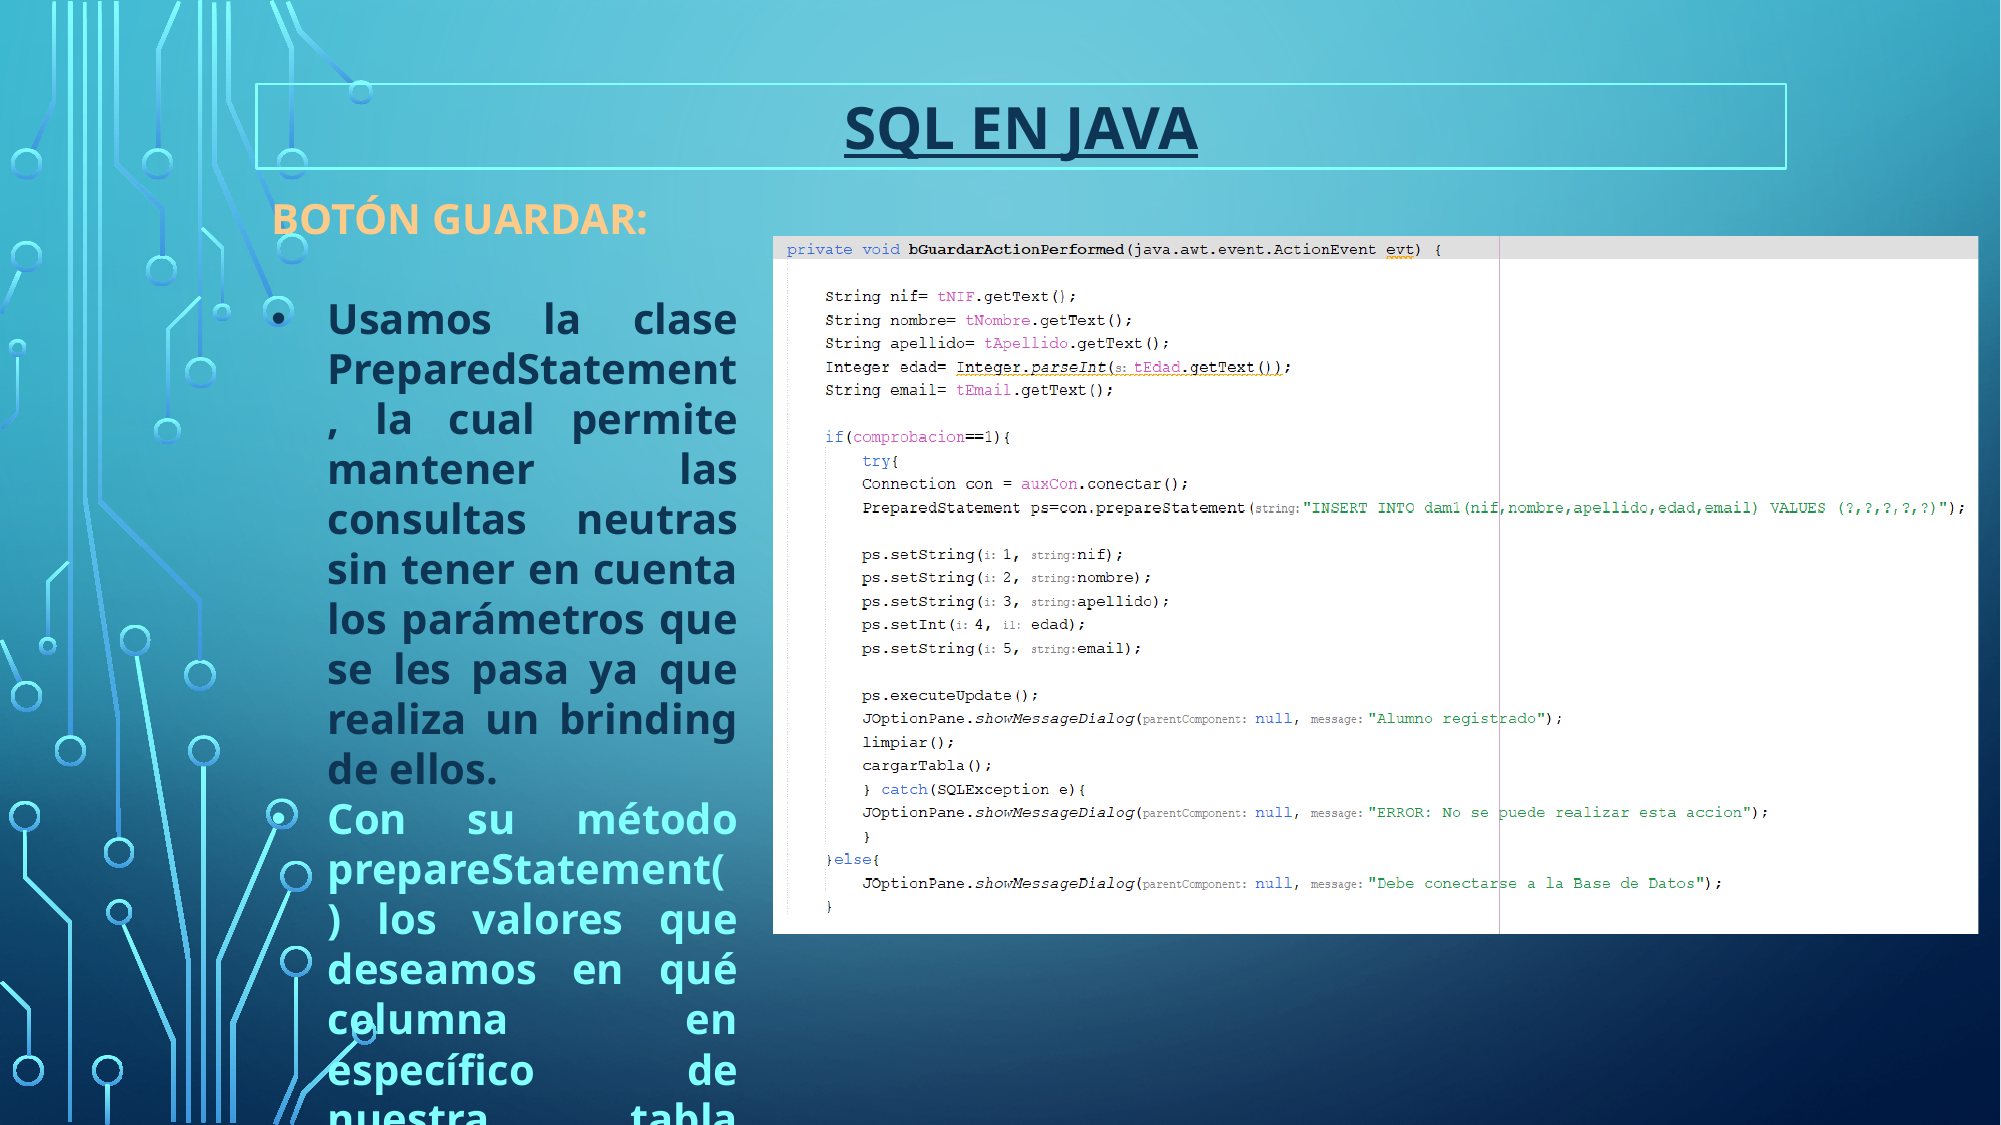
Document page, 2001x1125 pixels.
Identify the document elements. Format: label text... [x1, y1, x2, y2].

text_box BOTÓN GUARDAR: Usamos la clase PreparedStatement, la cual permite mantener las consultas neutras sin tener en cuenta los parámetros que se les pasa ya que realiza un brinding de ellos. Con su método prepareStatement() los valores que deseamos en qué columna en específico de nuestra tabla “dam1”, con la sentencia INSERT son añadidos. [255, 184, 754, 1125]
text_box SQL EN JAVA [255, 83, 1787, 170]
picture [772, 236, 1979, 934]
